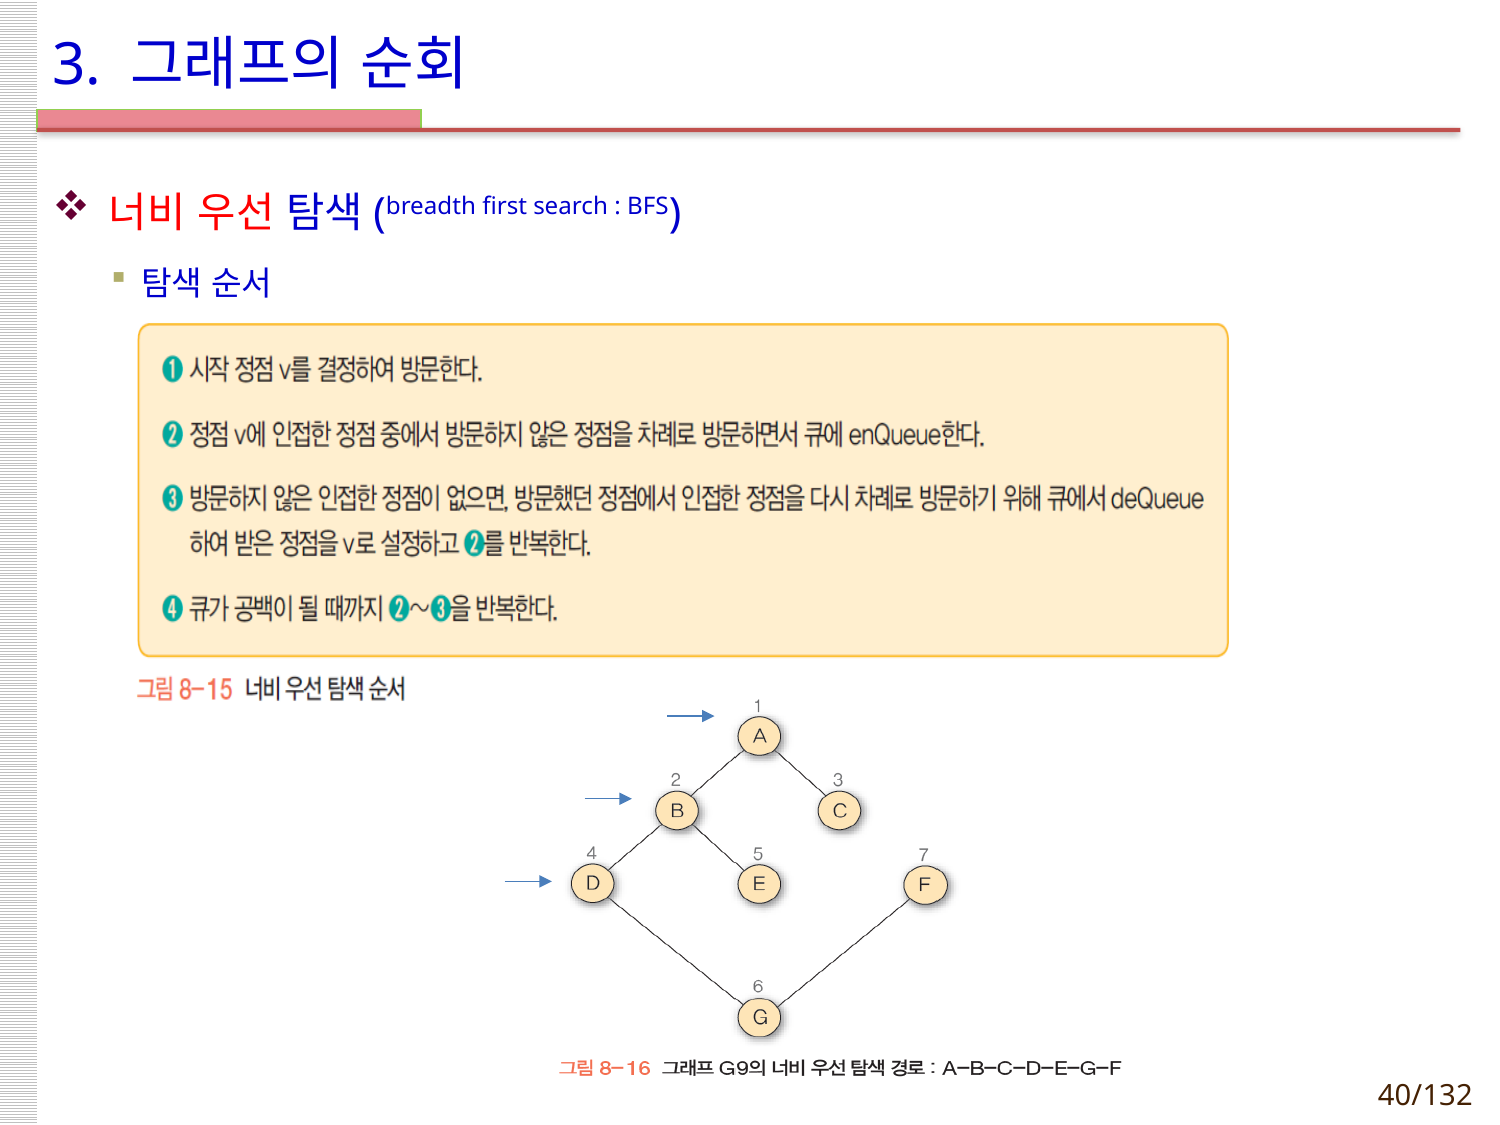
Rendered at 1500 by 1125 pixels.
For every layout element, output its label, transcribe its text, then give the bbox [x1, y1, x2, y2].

picture [135, 318, 1232, 1091]
list 너비 우선 탐색(breadth first search : BFS) 탐색 순서 [37, 152, 1463, 1091]
title 3. 그래프의 순회 [37, 13, 1278, 109]
